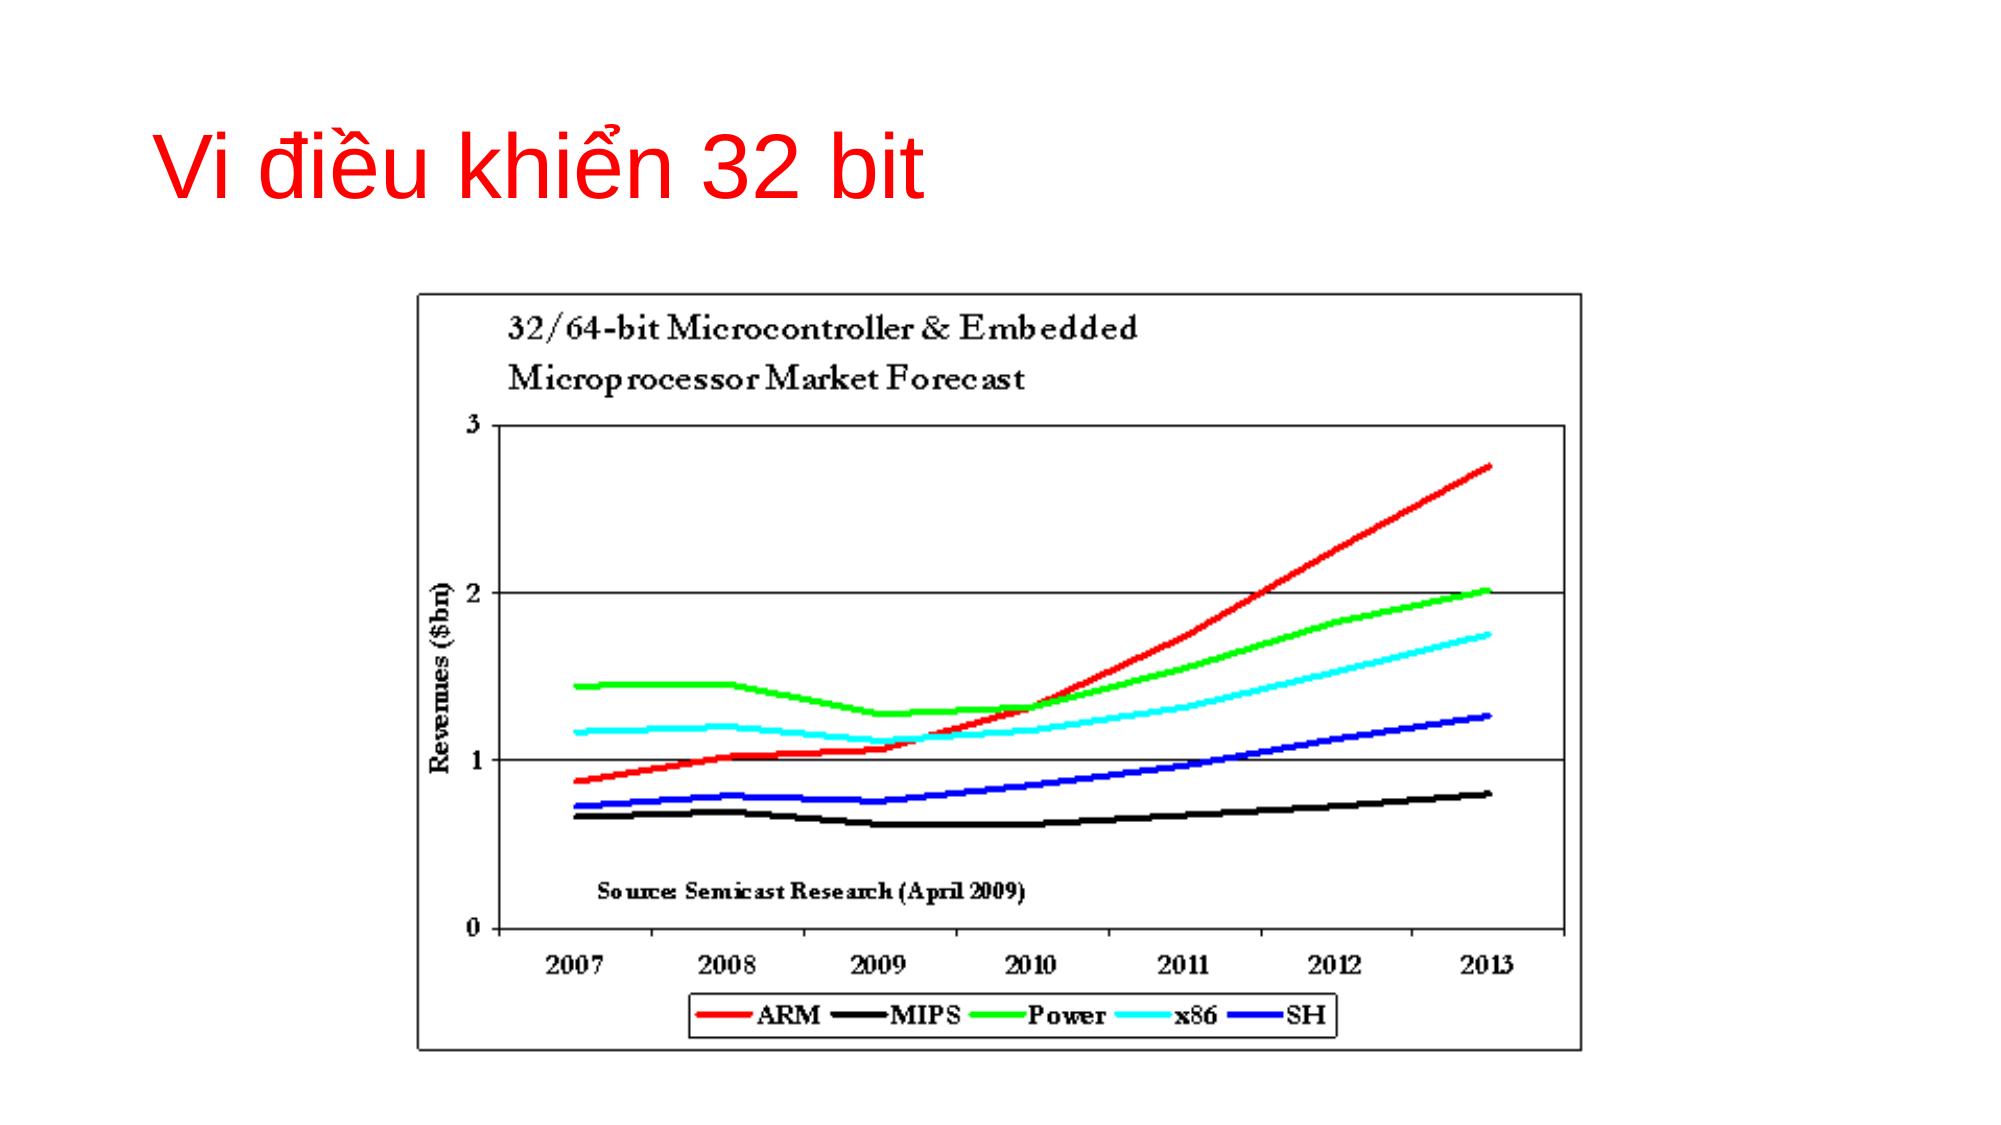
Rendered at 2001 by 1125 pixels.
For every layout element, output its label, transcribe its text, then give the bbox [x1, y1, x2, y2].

title Vi điều khiển 32 bit [137, 59, 1863, 278]
picture [409, 277, 1591, 1059]
